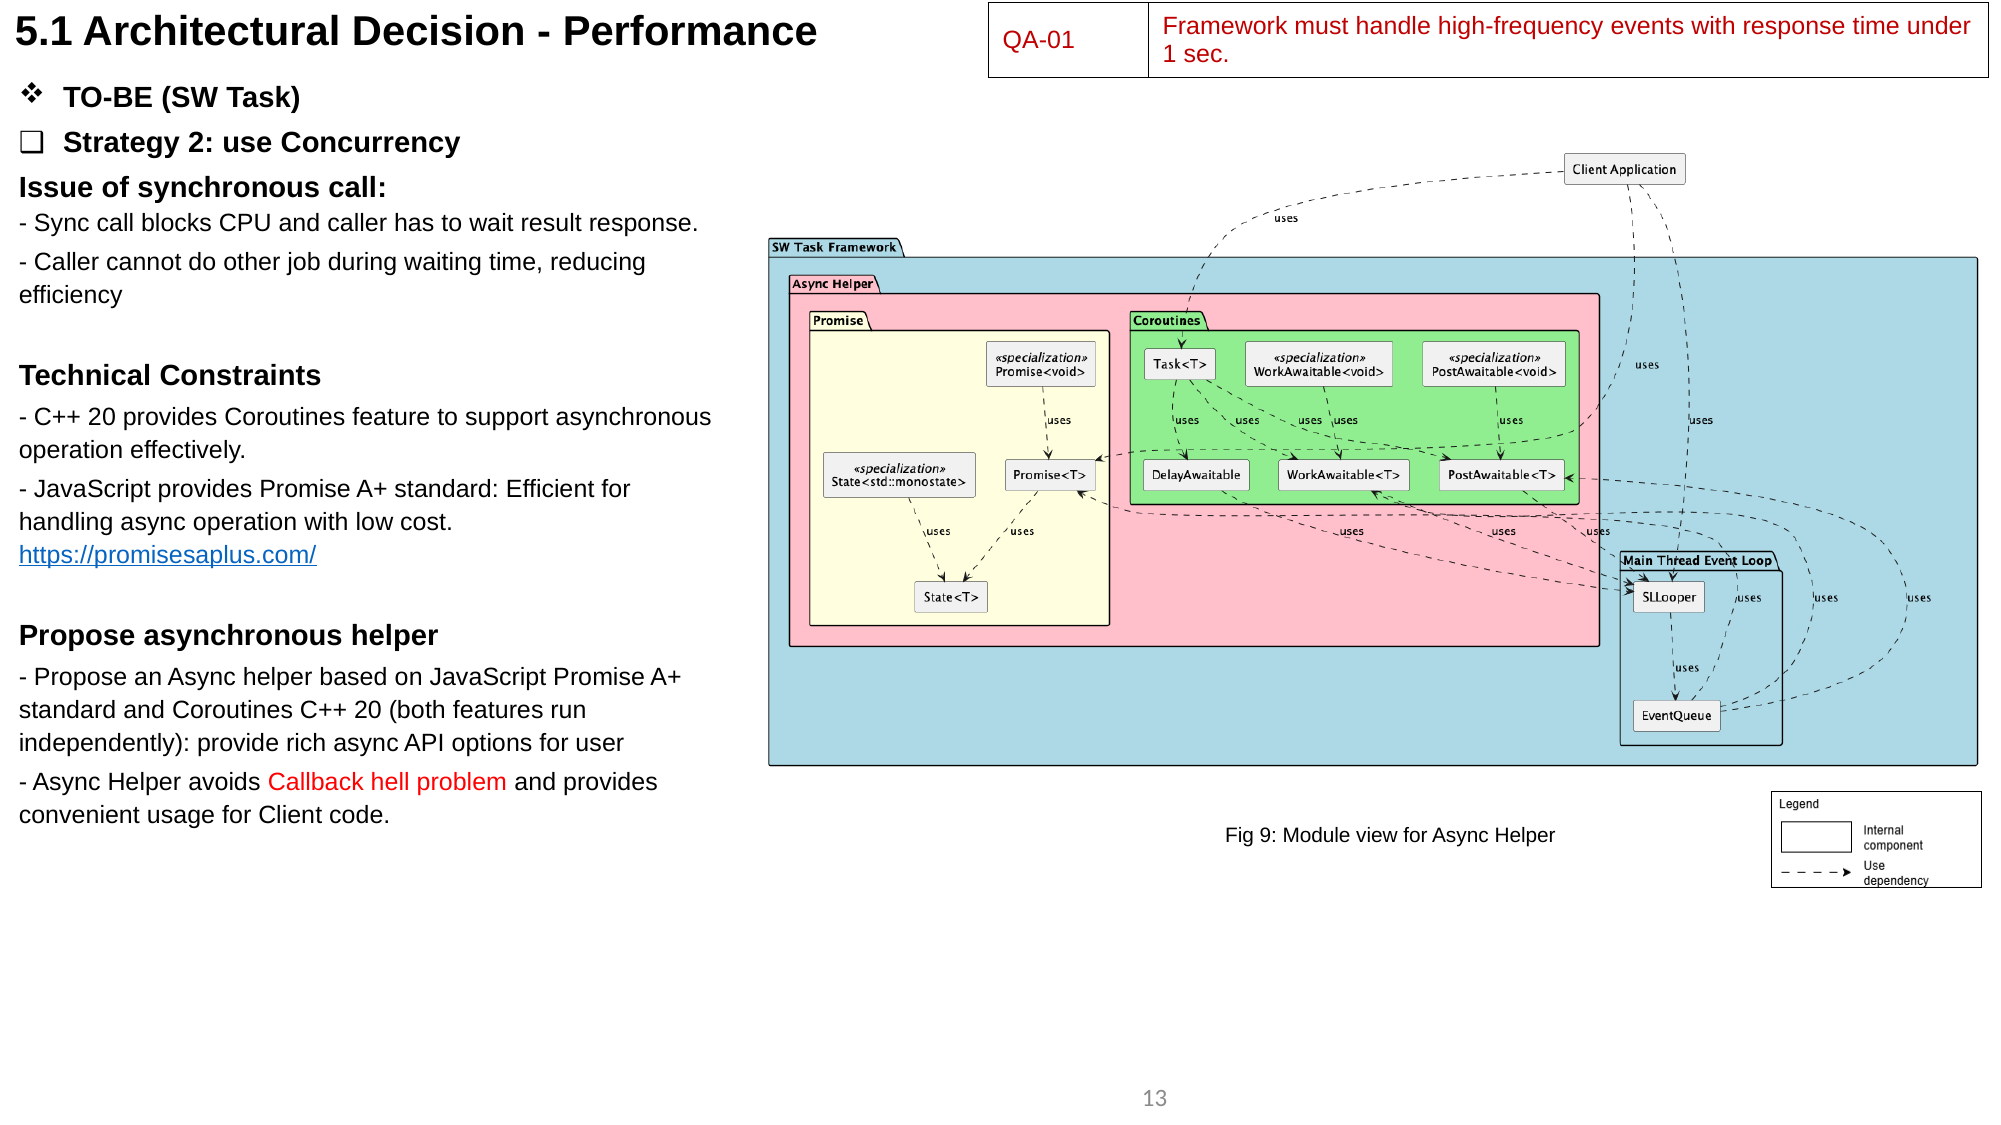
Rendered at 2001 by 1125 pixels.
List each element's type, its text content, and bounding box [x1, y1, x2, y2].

text_box TO-BE (SW Task) Strategy 2: use Concurrency Issue of synchronous call: - Sync call blocks CPU and caller has to wait result response. - Caller cannot do other job during waiting time, reducing efficiency Technical Constraints - C++ 20 provides Coroutines feature to support asynchronous operation effectively. - JavaScript provides Promise A+ standard: Efficient for handling async operation with low cost. https://promisesaplus.com/ Propose asynchronous helper - Propose an Async helper based on JavaScript Promise A+ standard and Coroutines C++ 20 (both features run independently): provide rich async API options for user - Async Helper avoids Callback hell problem and provides convenient usage for Client code. [18, 71, 724, 1125]
table_header Framework must handle high-frequency events with response time under 1 sec. [1149, 3, 1988, 77]
table_header QA-01 [989, 3, 1148, 77]
text_box Fig 9: Module view for Async Helper [1210, 814, 1571, 854]
text_box 13 [732, 1066, 1183, 1125]
picture [1771, 791, 1982, 888]
picture [763, 147, 1982, 770]
text_box 5.1 Architectural Decision - Performance [0, 0, 857, 62]
